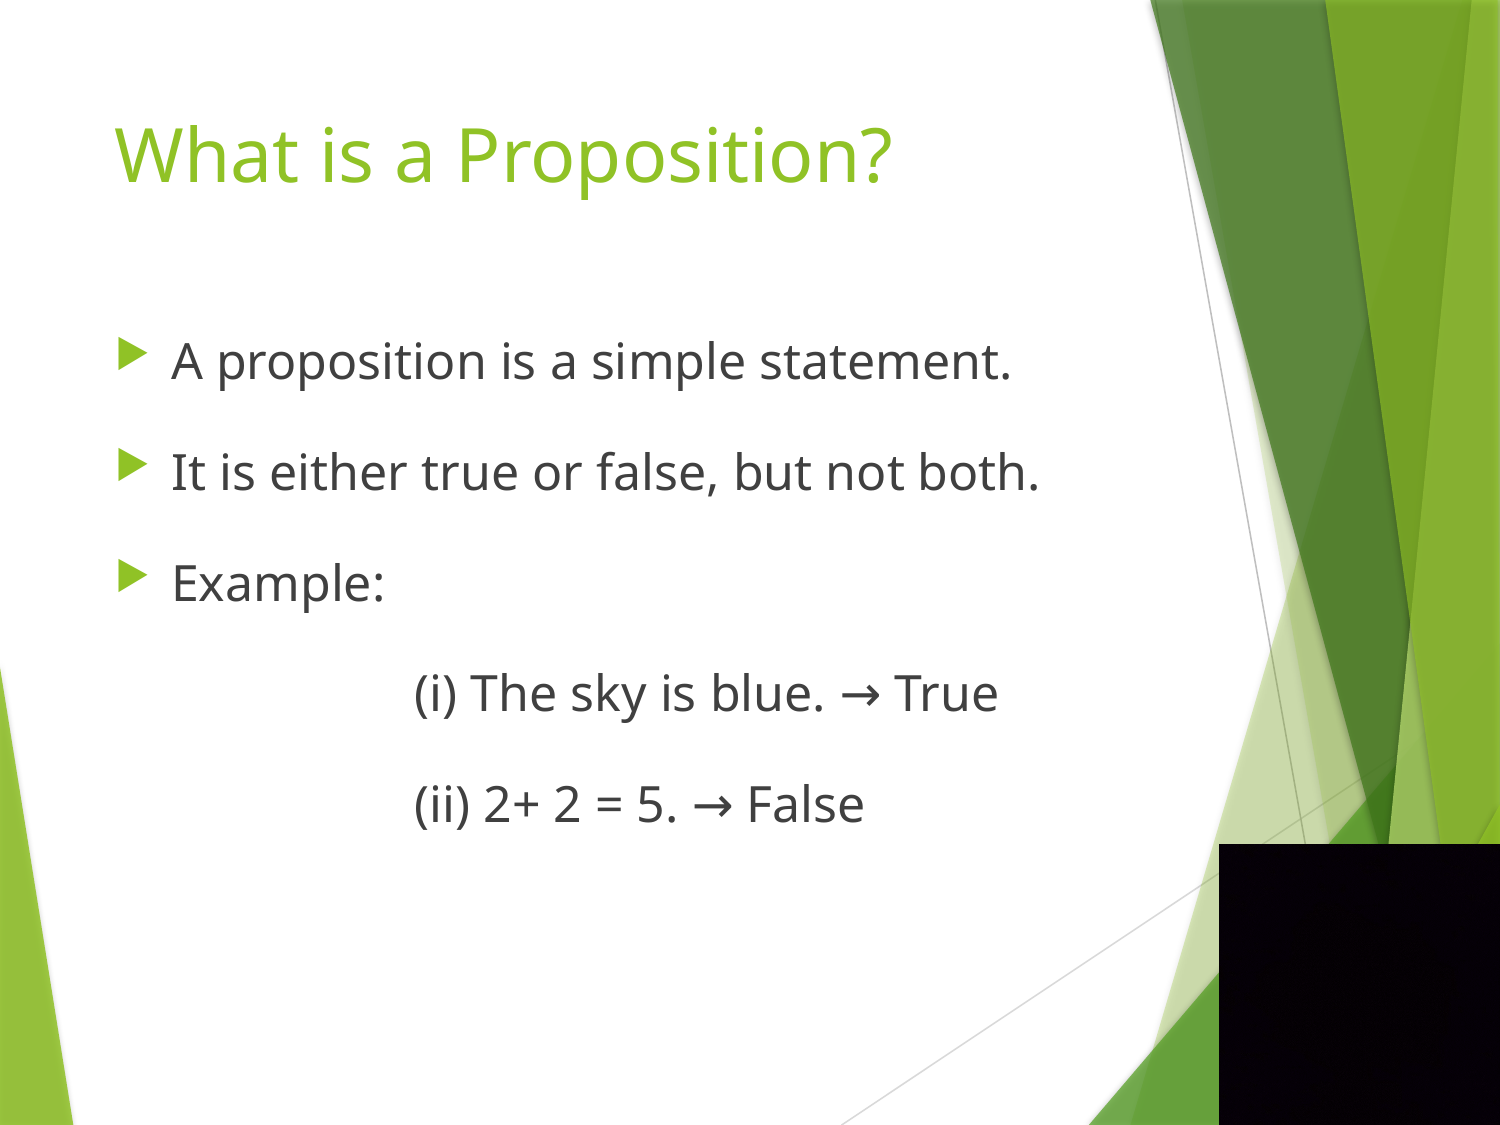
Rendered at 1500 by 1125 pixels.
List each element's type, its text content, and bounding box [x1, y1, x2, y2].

list A proposition is a simple statement. It is either true or false, but not both. Example: (i) The sky is blue. → True (ii) 2+ 2 = 5. → False [99, 291, 1142, 991]
title What is a Proposition? [99, 99, 1142, 291]
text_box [1218, 843, 1500, 1125]
